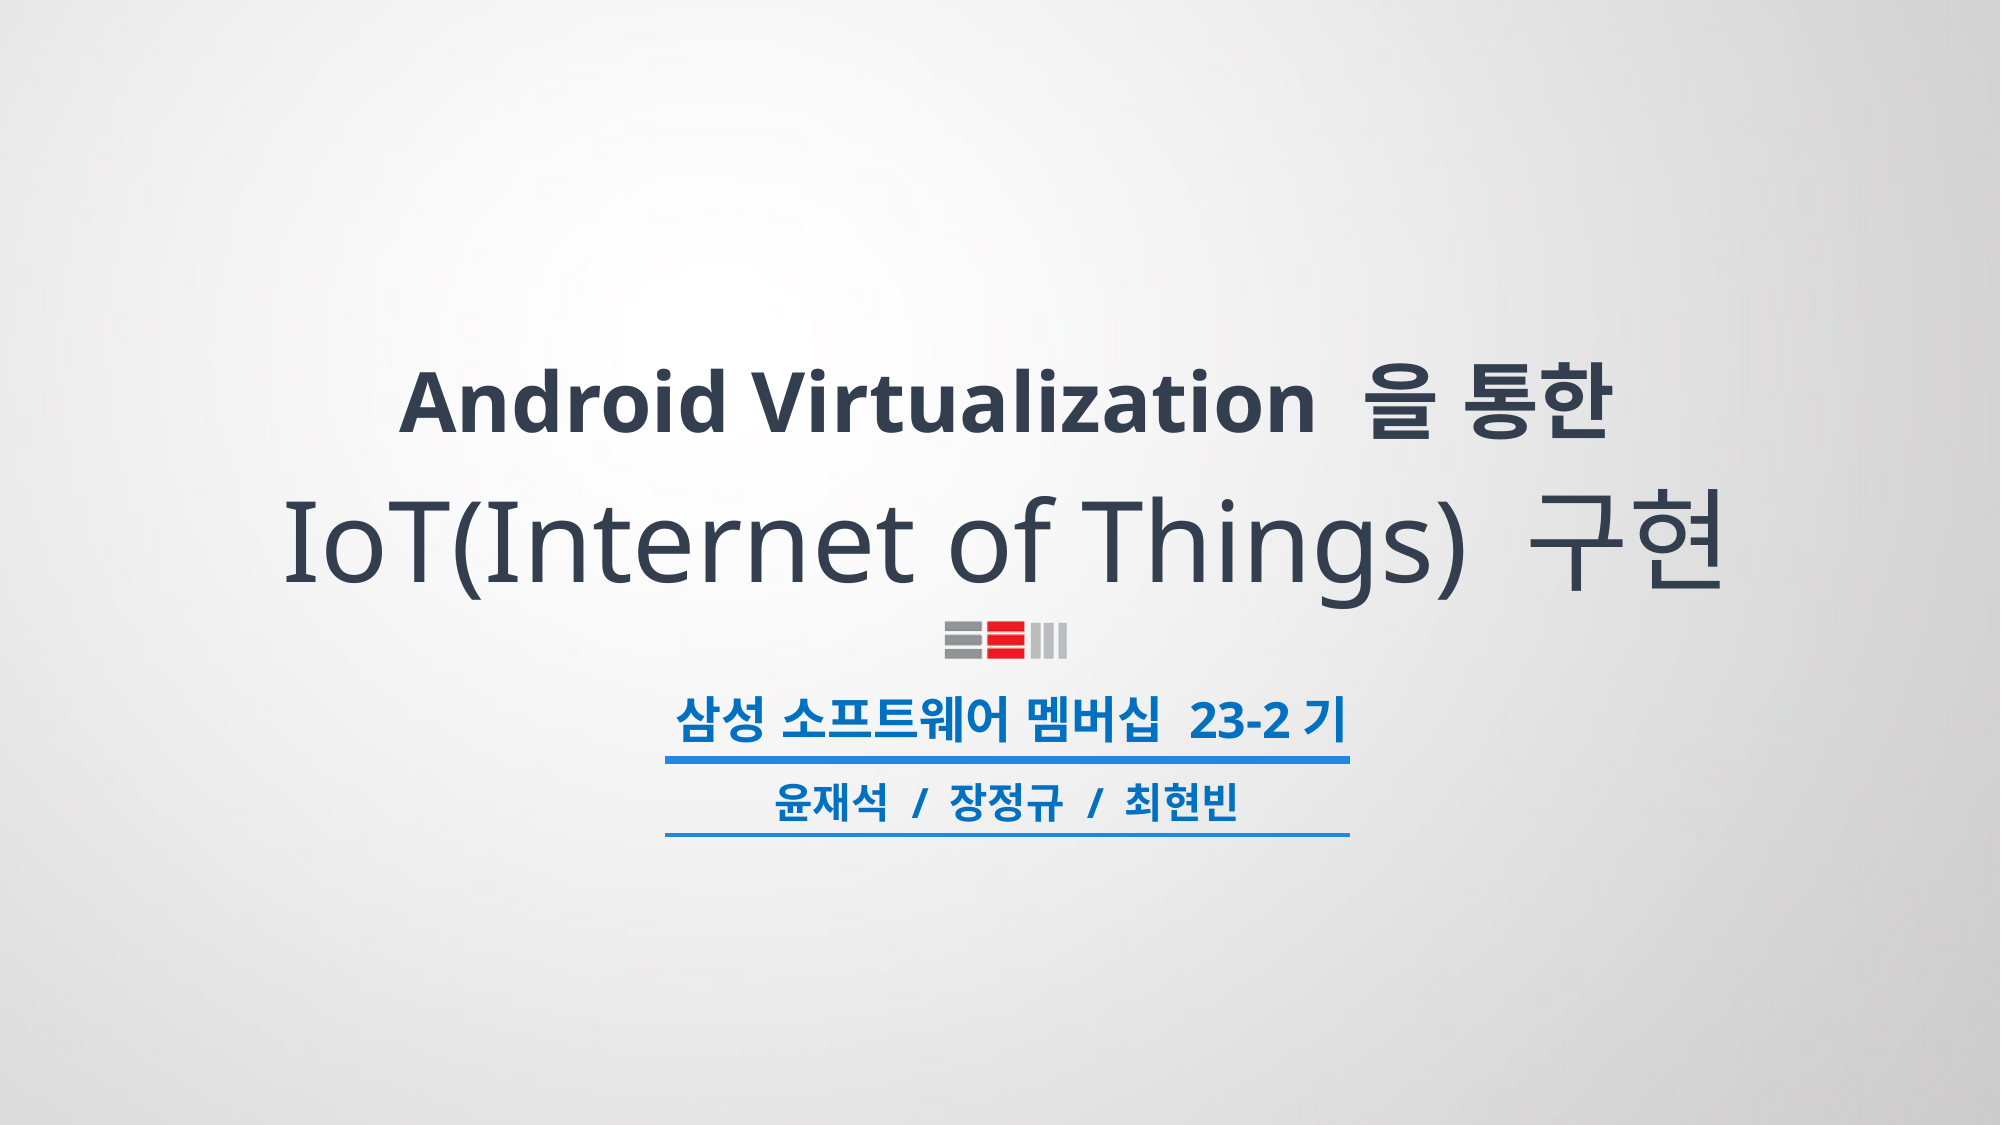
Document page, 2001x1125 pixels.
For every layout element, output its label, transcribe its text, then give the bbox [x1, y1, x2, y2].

text_box 윤재석 / 장정규 / 최현빈 [759, 769, 1255, 834]
text_box 삼성 소프트웨어 멤버십 23-2기 [660, 681, 1364, 757]
text_box Android Virtualization 을 통한 [384, 342, 1630, 457]
text_box IoT(Internet of Things) 구현 [267, 462, 1748, 613]
picture [0, 0, 2000, 1125]
